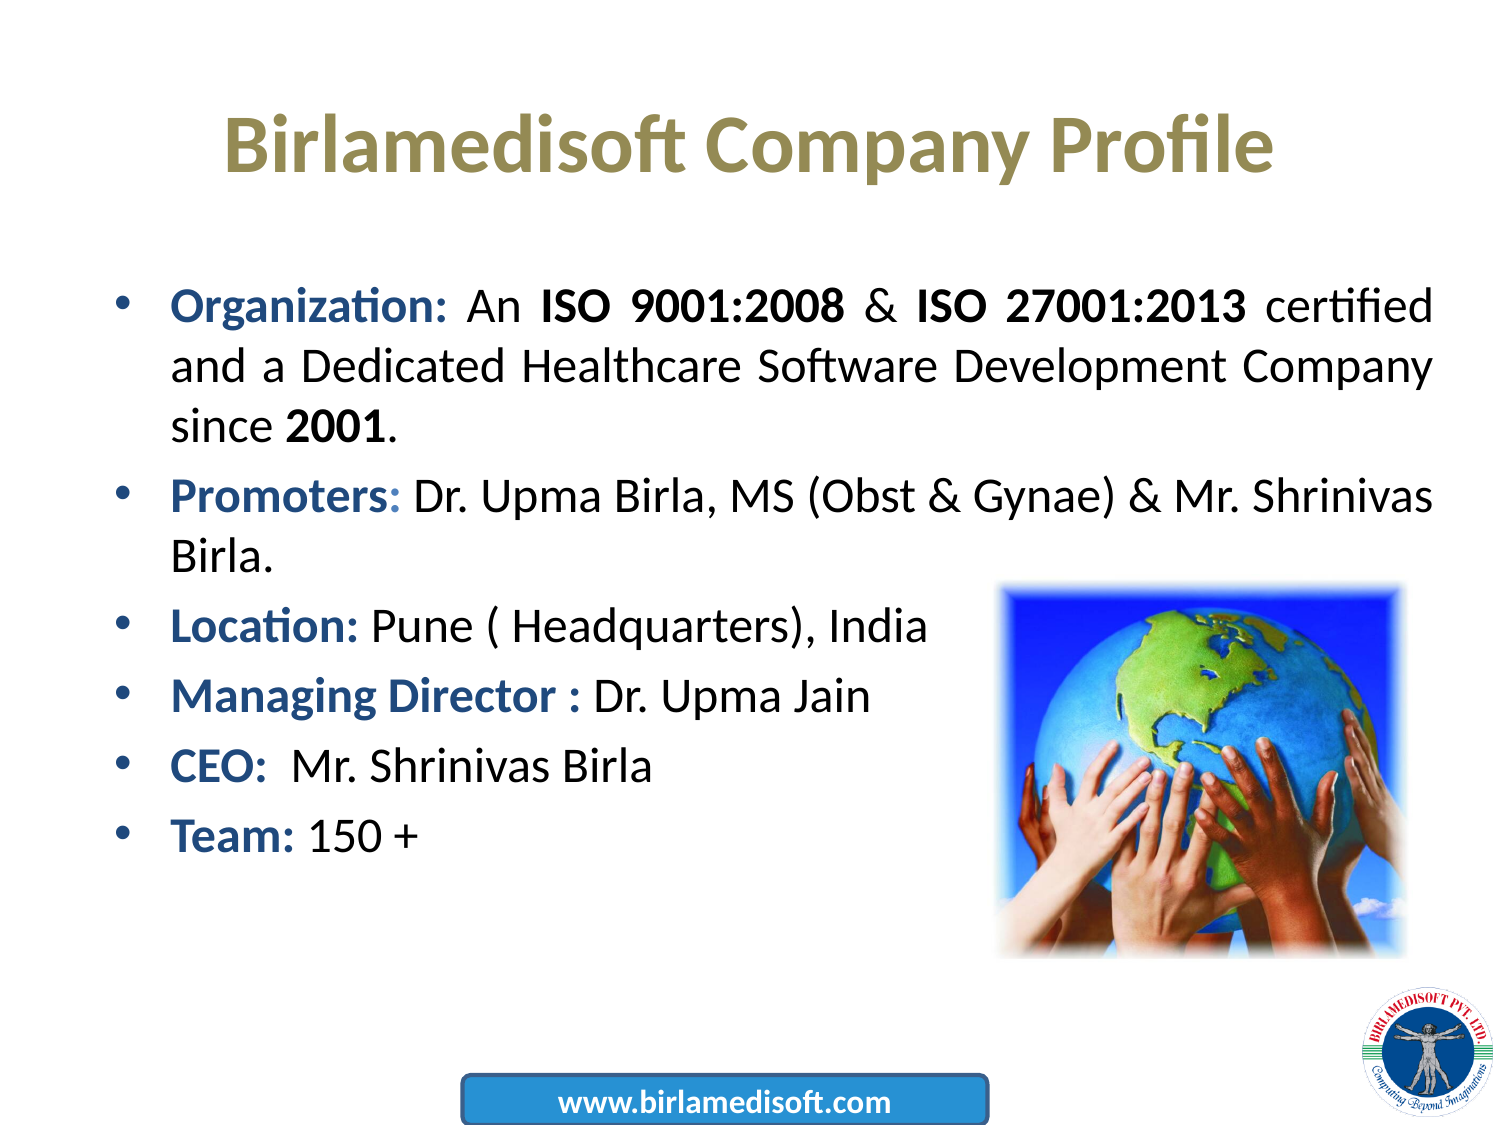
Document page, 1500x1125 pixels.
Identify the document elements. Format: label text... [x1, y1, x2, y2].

picture [1362, 987, 1493, 1118]
picture [987, 574, 1413, 967]
list Organization: An ISO 9001:2008 & ISO 27001:2013 certified and a Dedicated Healthcare Software Development Company since 2001. Promoters: Dr. Upma Birla, MS (Obst & Gynae) & Mr. Shrinivas Birla. Location: Pune ( Headquarters), India Managing Director : Dr. Upma Jain CEO: Mr. Shrinivas Birla Team: 150 + [99, 264, 1450, 1028]
title Birlamedisoft Company Profile [75, 45, 1425, 233]
text_box www.birlamedisoft.com [460, 1072, 990, 1125]
